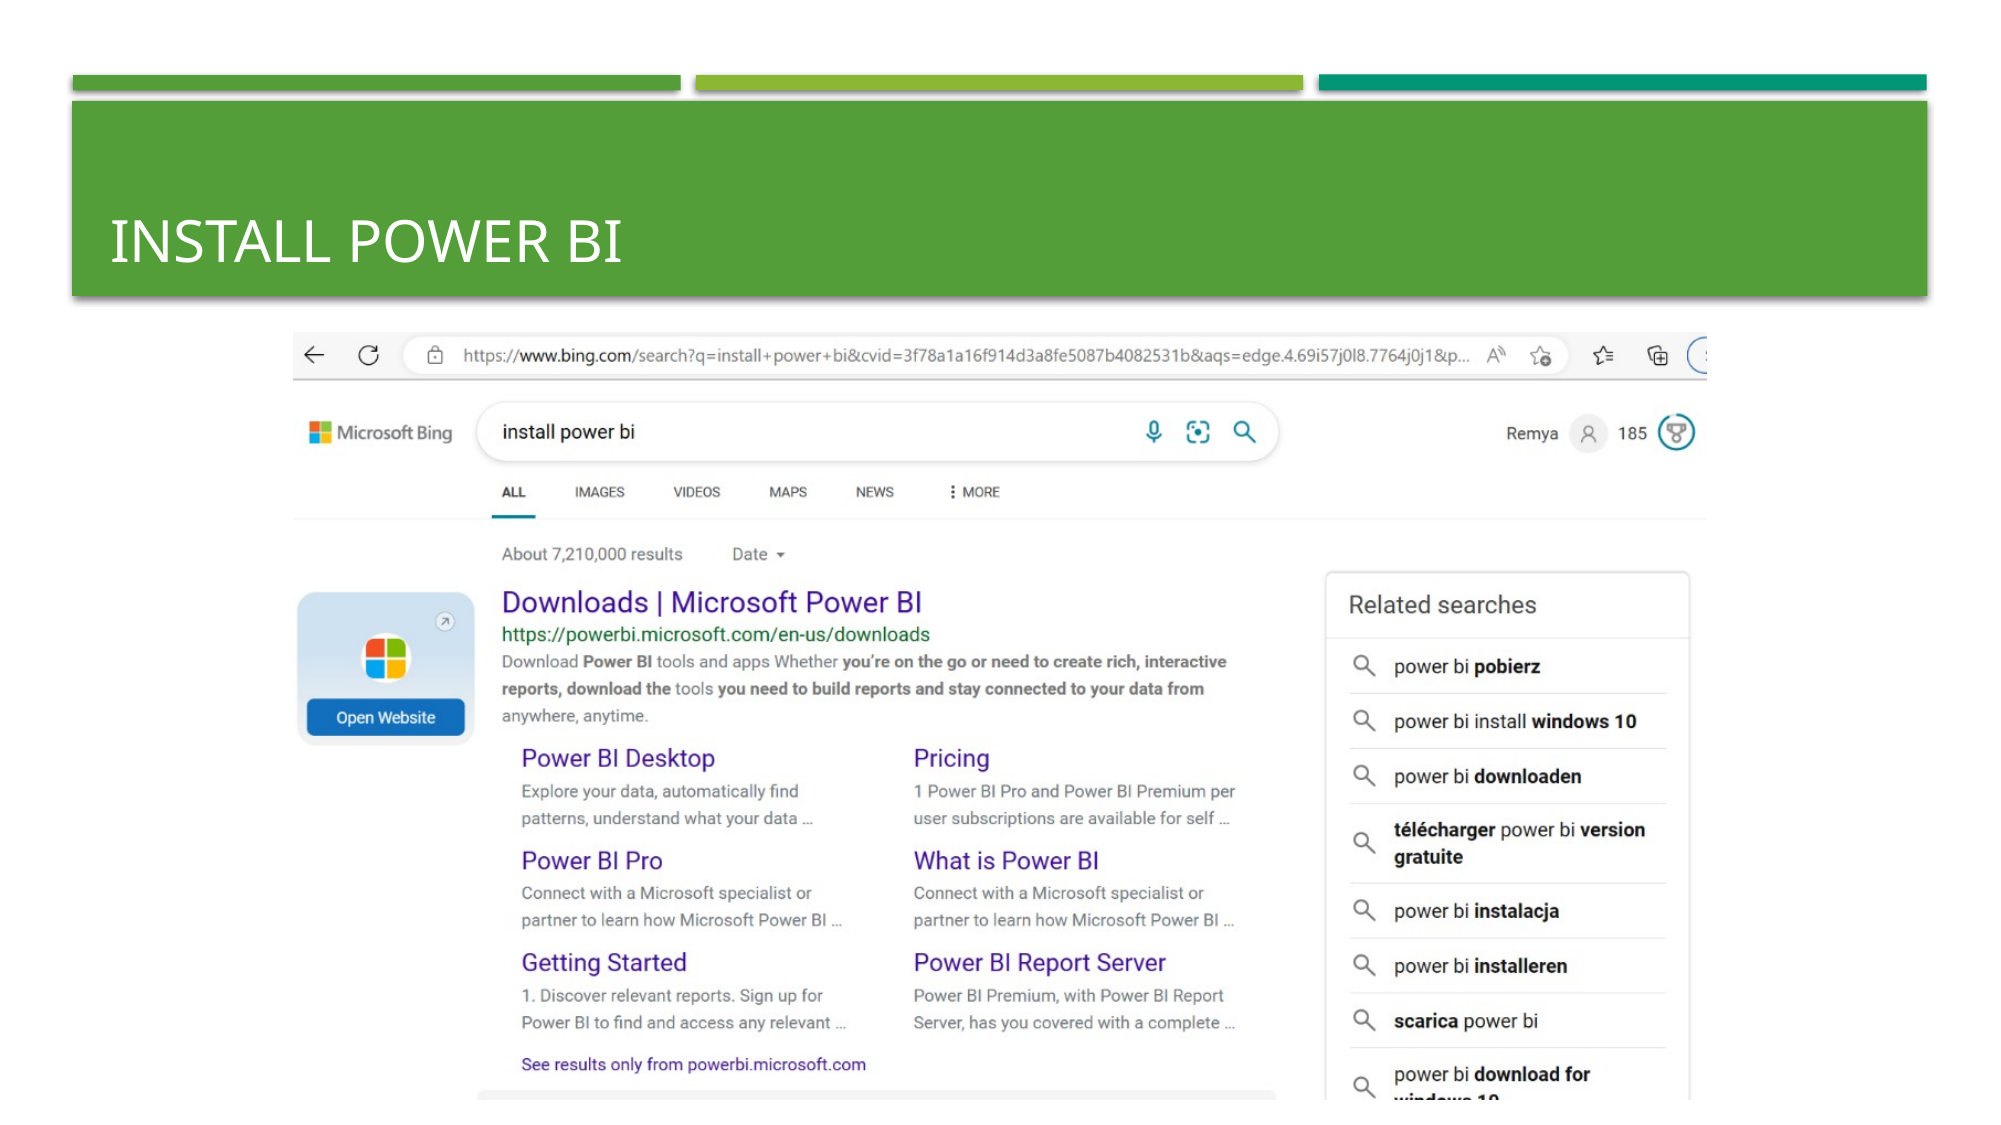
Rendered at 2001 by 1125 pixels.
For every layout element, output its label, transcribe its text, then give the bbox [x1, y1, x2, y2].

title install power bi [95, 115, 1905, 282]
picture [293, 331, 1707, 1101]
